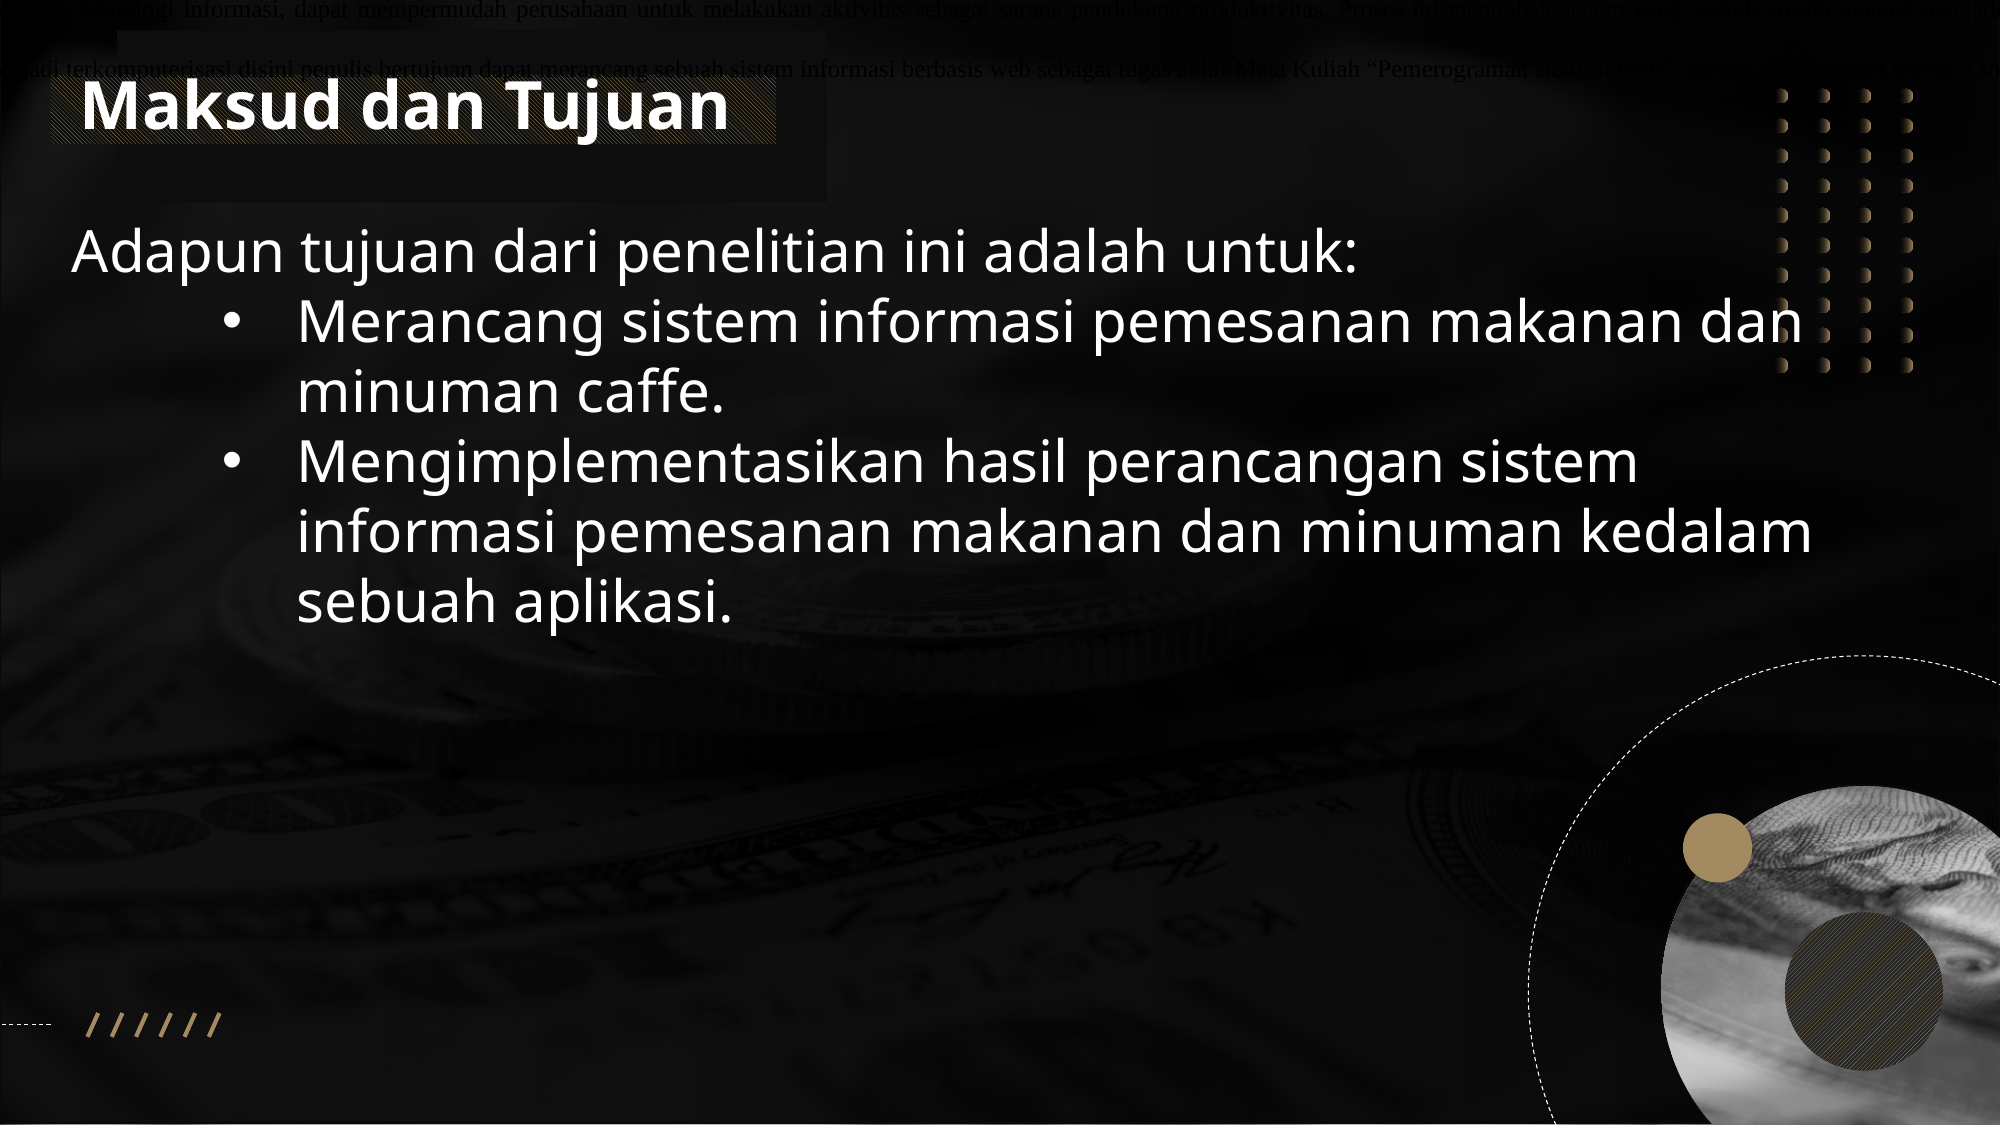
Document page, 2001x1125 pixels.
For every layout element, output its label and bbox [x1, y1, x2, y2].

text_box [87, 1013, 220, 1037]
text_box [1701, 160, 1985, 300]
picture [0, 0, 2000, 1125]
